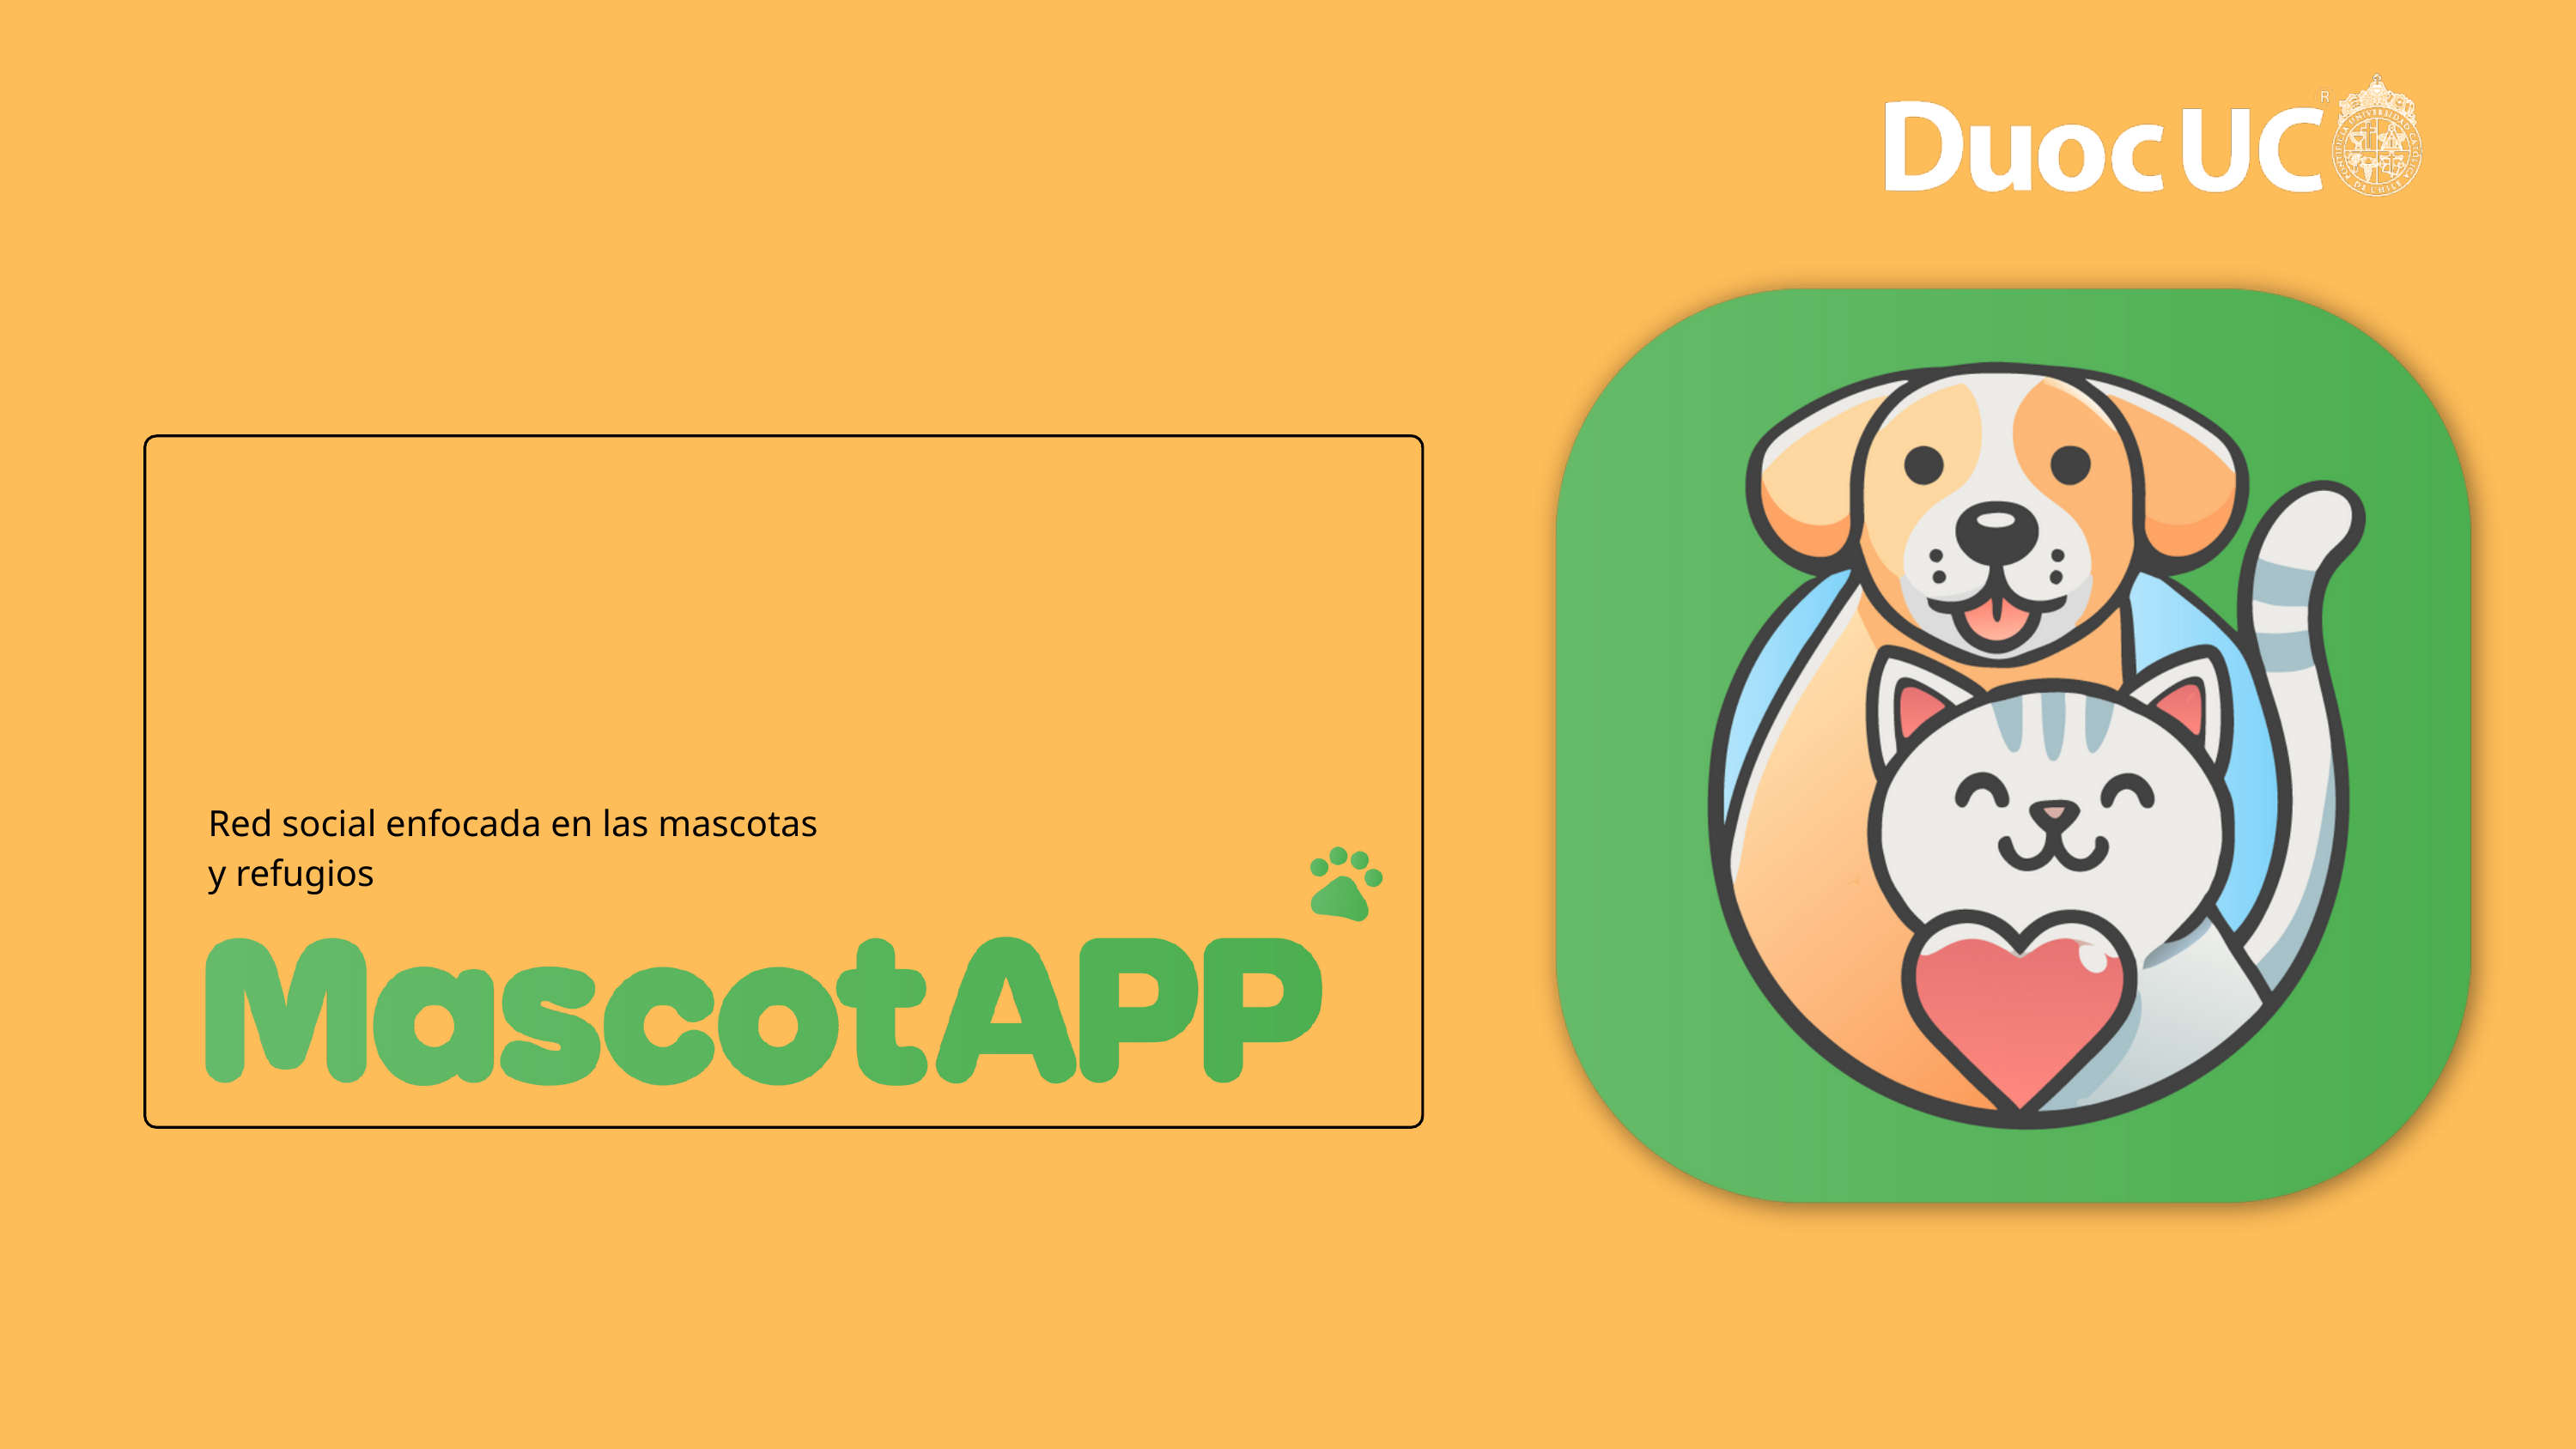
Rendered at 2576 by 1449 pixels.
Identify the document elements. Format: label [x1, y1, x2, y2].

text_box [144, 435, 1424, 1128]
text_box [1469, 204, 2557, 1288]
text_box [1871, 70, 2432, 204]
